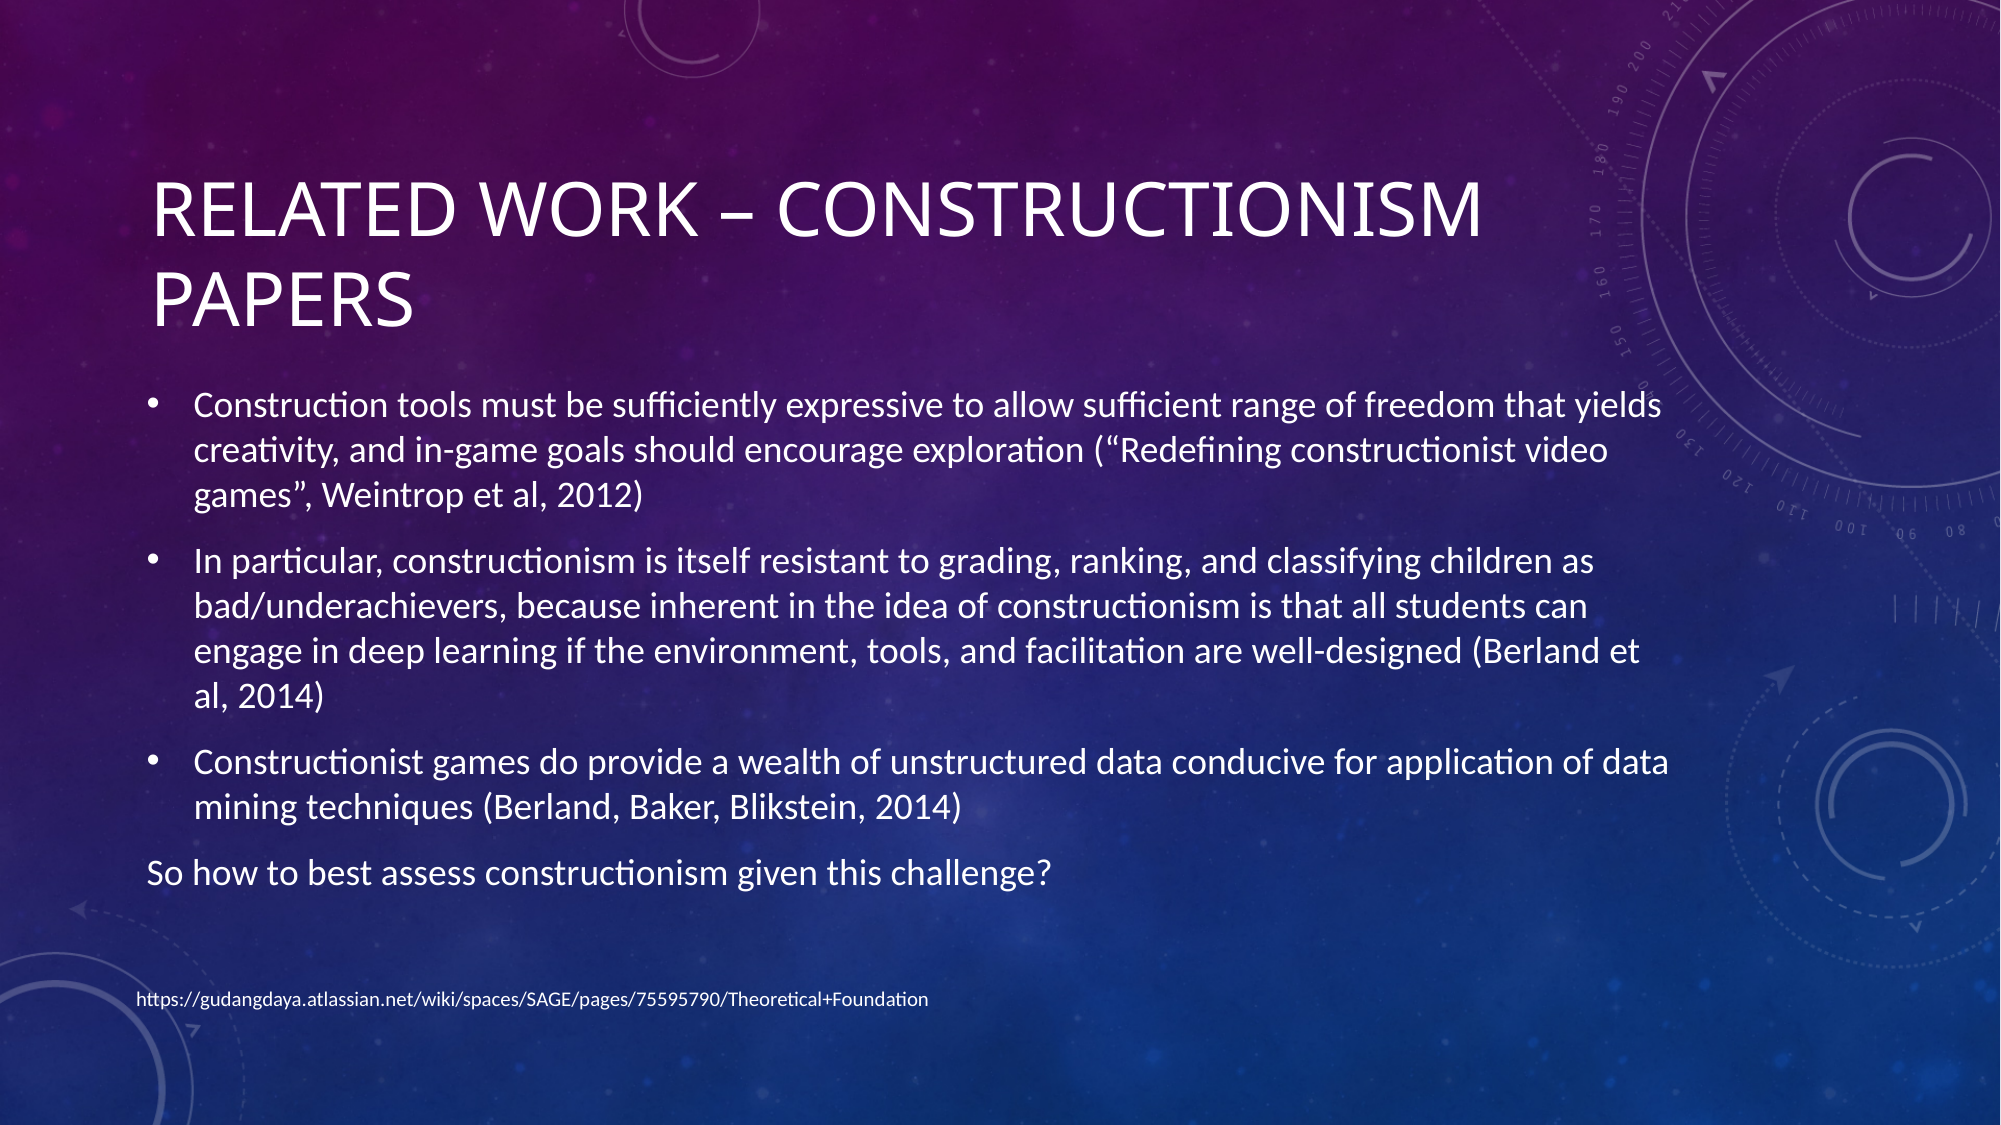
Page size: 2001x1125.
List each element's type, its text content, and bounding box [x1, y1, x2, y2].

list Construction tools must be sufficiently expressive to allow sufficient range of freedom that yields creativity, and in-game goals should encourage exploration (“Redefining constructionist video games”, Weintrop et al, 2012) In particular, constructionism is itself resistant to grading, ranking, and classifying children as bad/underachievers, because inherent in the idea of constructionism is that all students can engage in deep learning if the environment, tools, and facilitation are well-designed (Berland et al, 2014) Constructionist games do provide a wealth of unstructured data conducive for application of data mining techniques (Berland, Baker, Blikstein, 2014) So how to best assess constructionism given this challenge? [131, 370, 1695, 968]
picture [0, 0, 2001, 1125]
text_box https://gudangdaya.atlassian.net/wiki/spaces/SAGE/pages/75595790/Theoretical+Foundation [121, 978, 1847, 1019]
title Related work – constructionism Papers [135, 132, 1769, 371]
